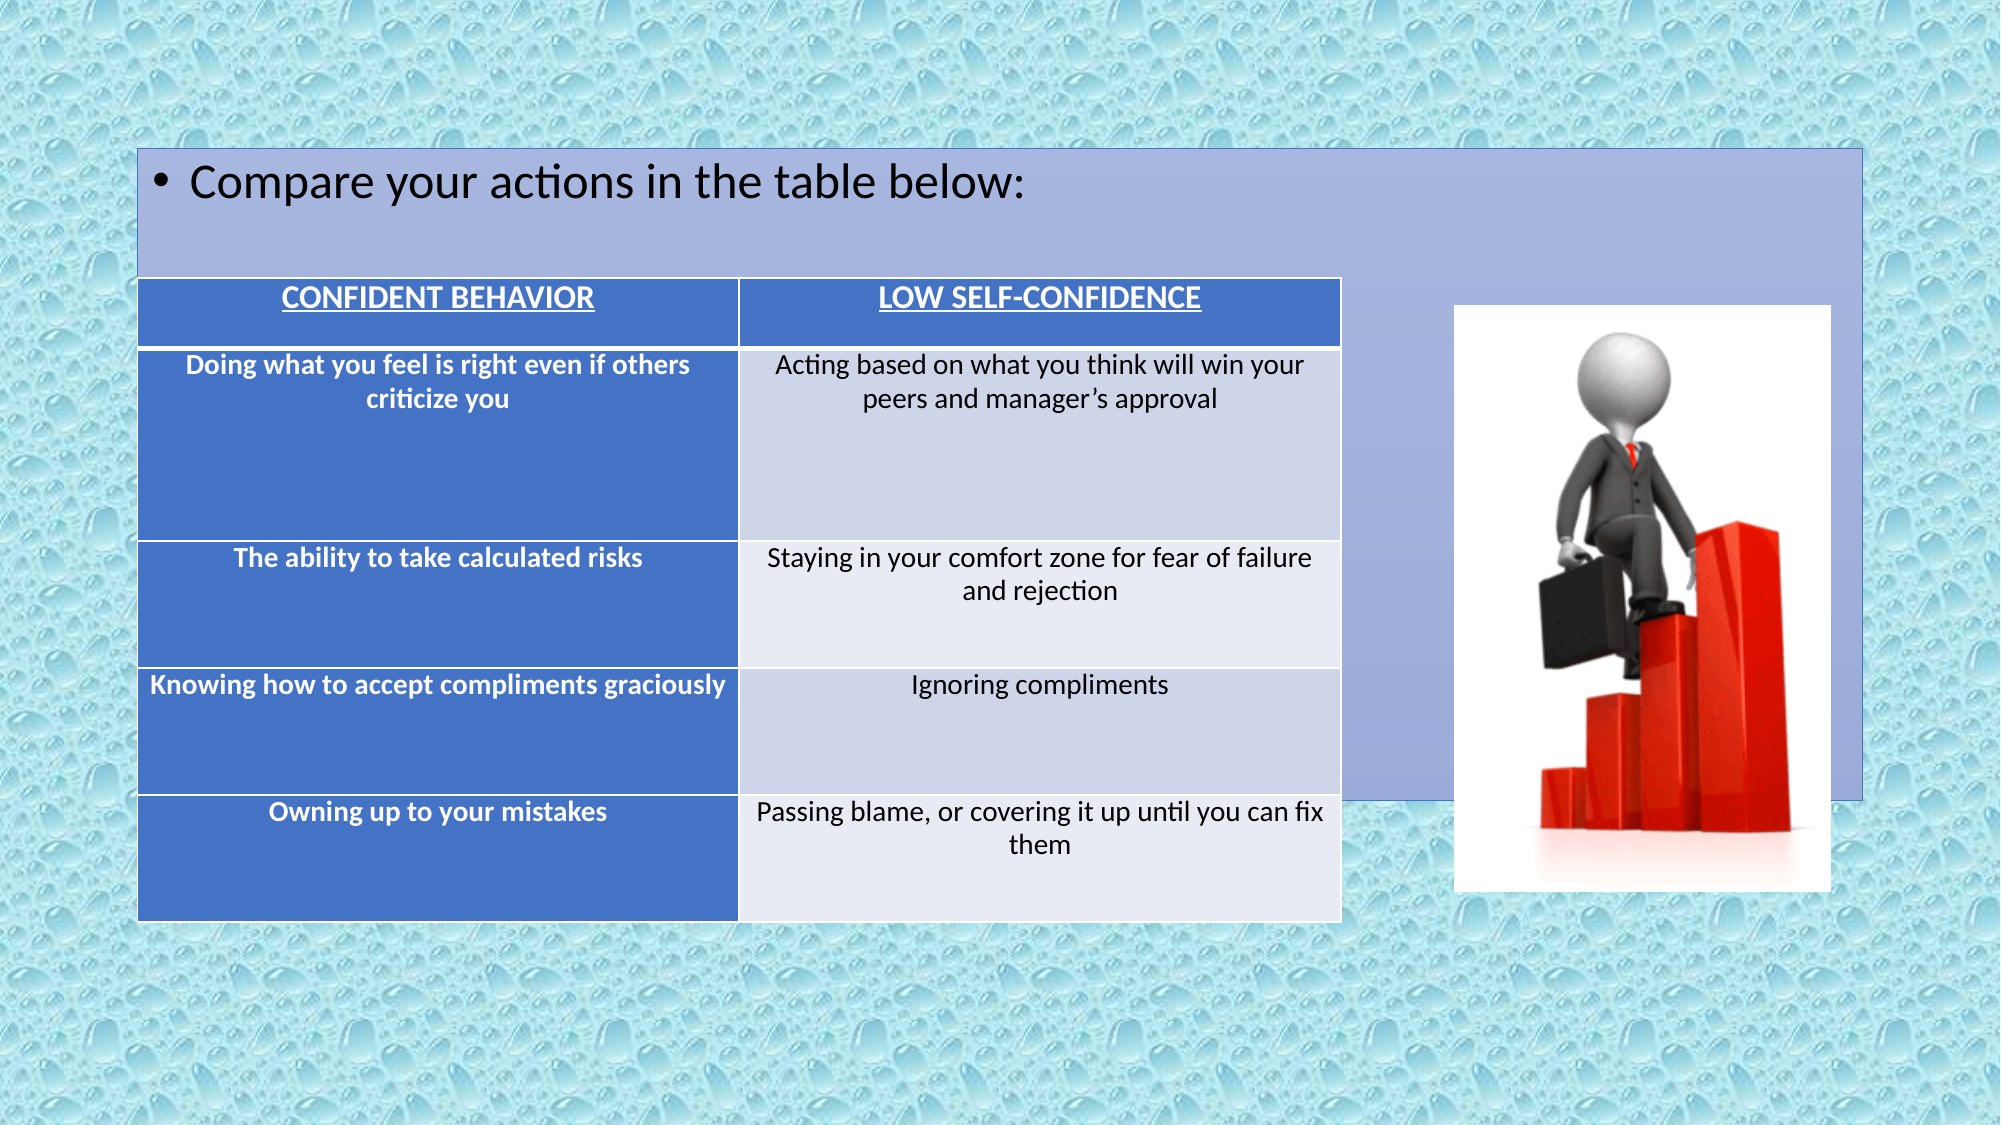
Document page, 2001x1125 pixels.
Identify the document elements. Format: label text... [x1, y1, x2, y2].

table_cell Owning up to your mistakes [138, 796, 738, 921]
table_cell Knowing how to accept compliments graciously [138, 669, 738, 794]
table_header CONFIDENT BEHAVIOR [138, 279, 738, 346]
list Compare your actions in the table below: [137, 148, 1863, 801]
table_cell Acting based on what you think will win your peers and manager’s approval [740, 351, 1340, 540]
table_cell The ability to take calculated risks [138, 542, 738, 667]
table_cell Doing what you feel is right even if others criticize you [138, 351, 738, 540]
picture [0, 0, 2001, 1125]
table_cell Passing blame, or covering it up until you can fix them [740, 796, 1340, 921]
table_header LOW SELF-CONFIDENCE [740, 279, 1340, 346]
table_cell Ignoring compliments [740, 669, 1340, 794]
table_cell Staying in your comfort zone for fear of failure and rejection [740, 542, 1340, 667]
